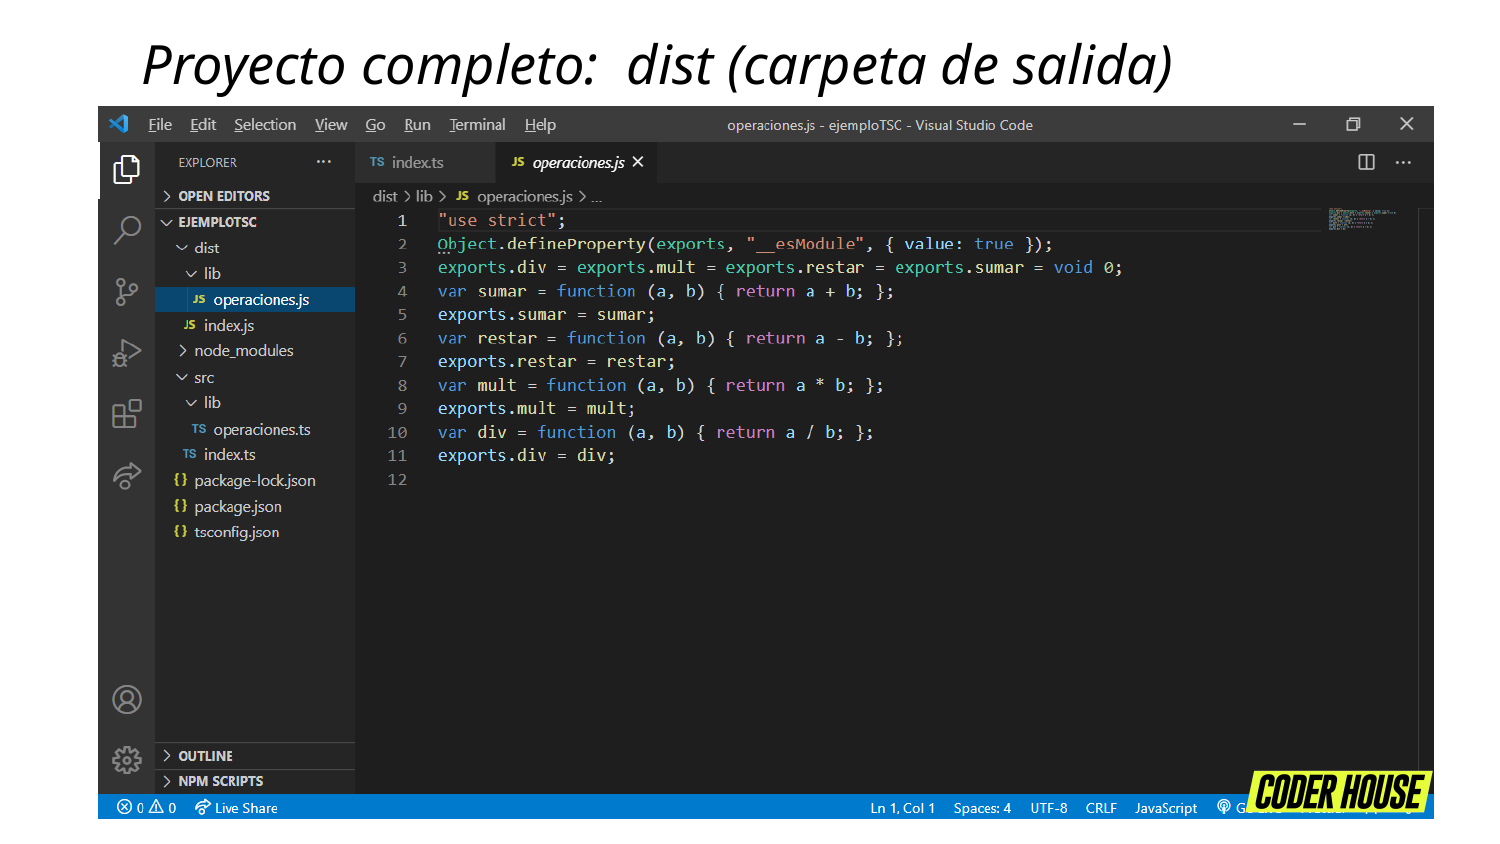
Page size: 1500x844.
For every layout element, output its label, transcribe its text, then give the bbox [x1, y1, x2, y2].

text_box Proyecto completo: dist (carpeta de salida) [85, 15, 1231, 94]
picture [98, 106, 1437, 819]
